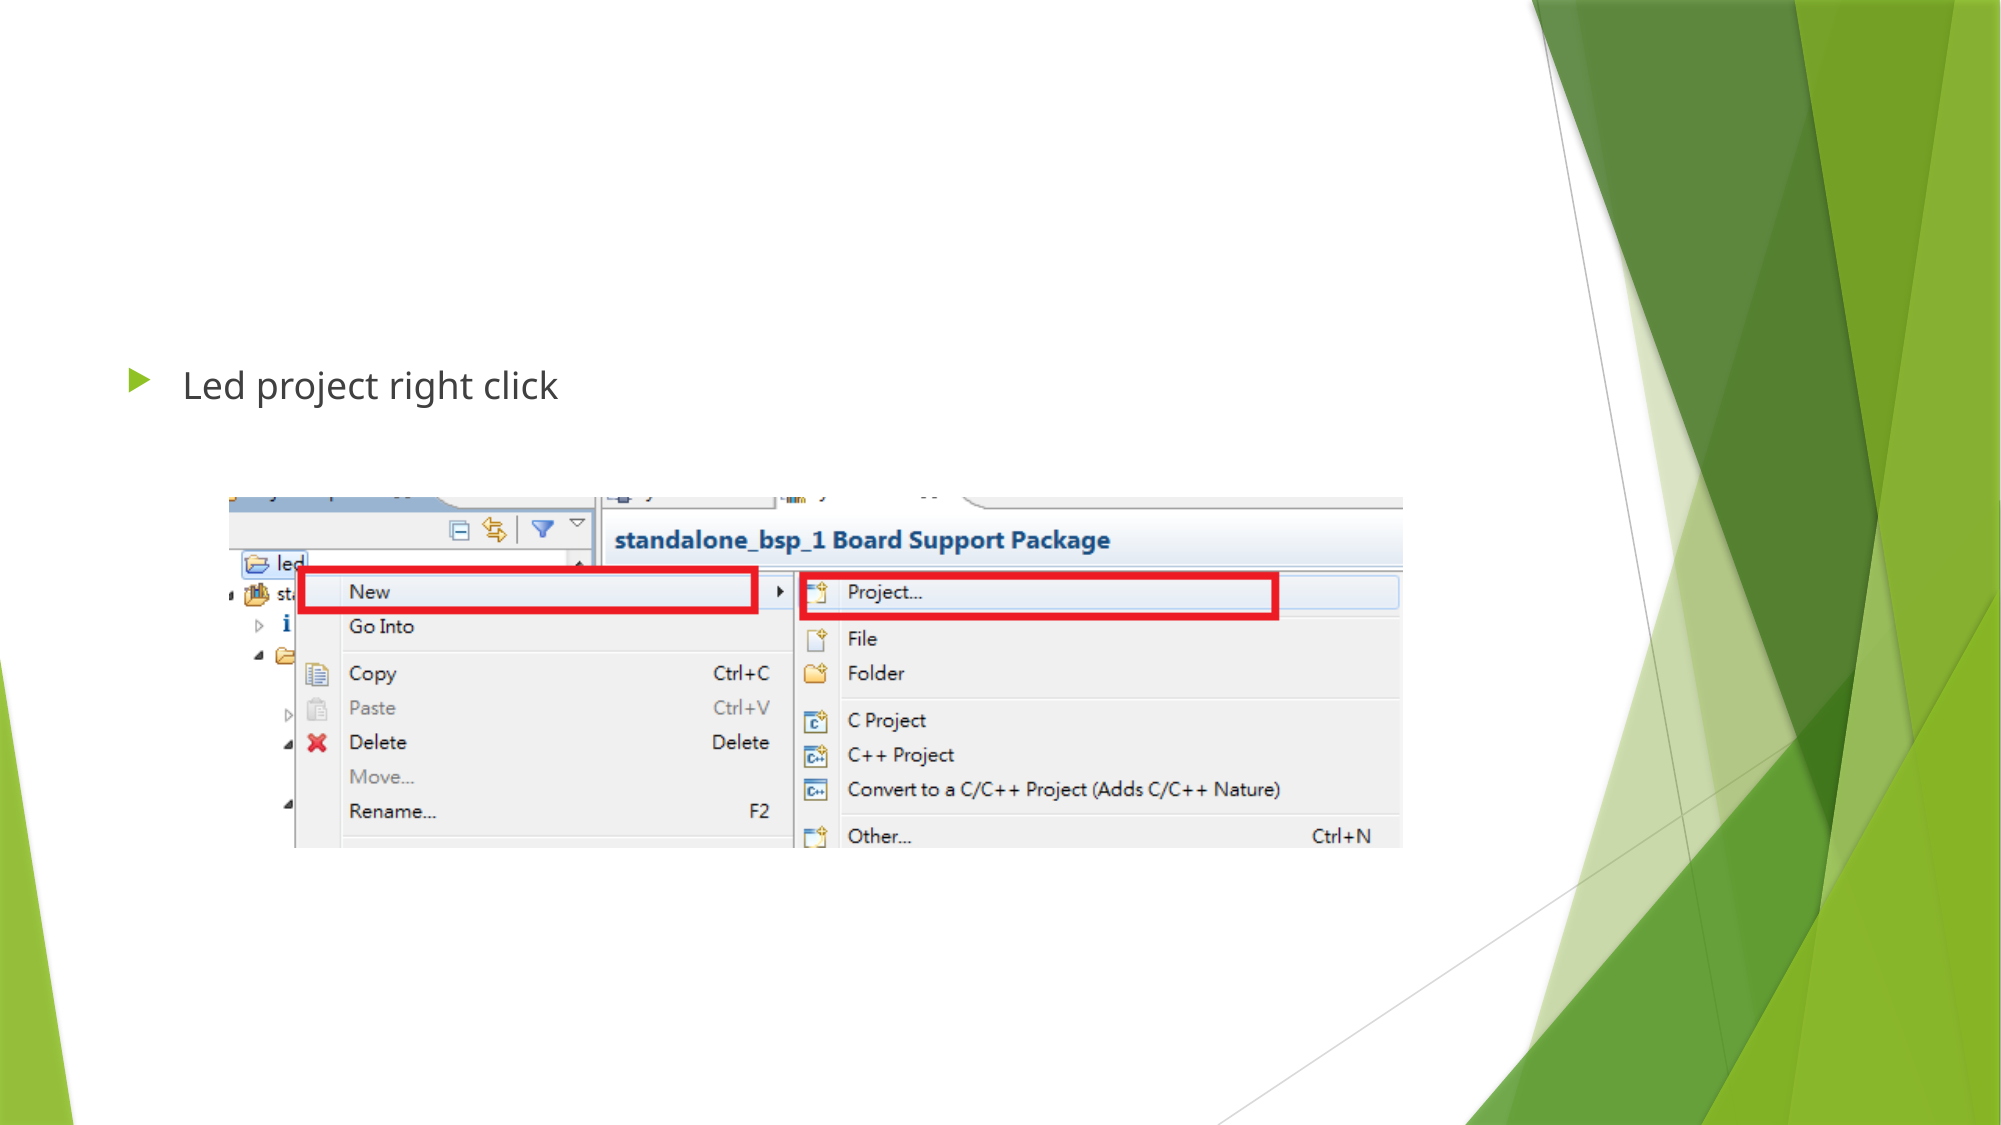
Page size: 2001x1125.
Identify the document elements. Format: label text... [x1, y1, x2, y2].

list Led project right click [111, 354, 1522, 992]
picture [228, 497, 1404, 849]
